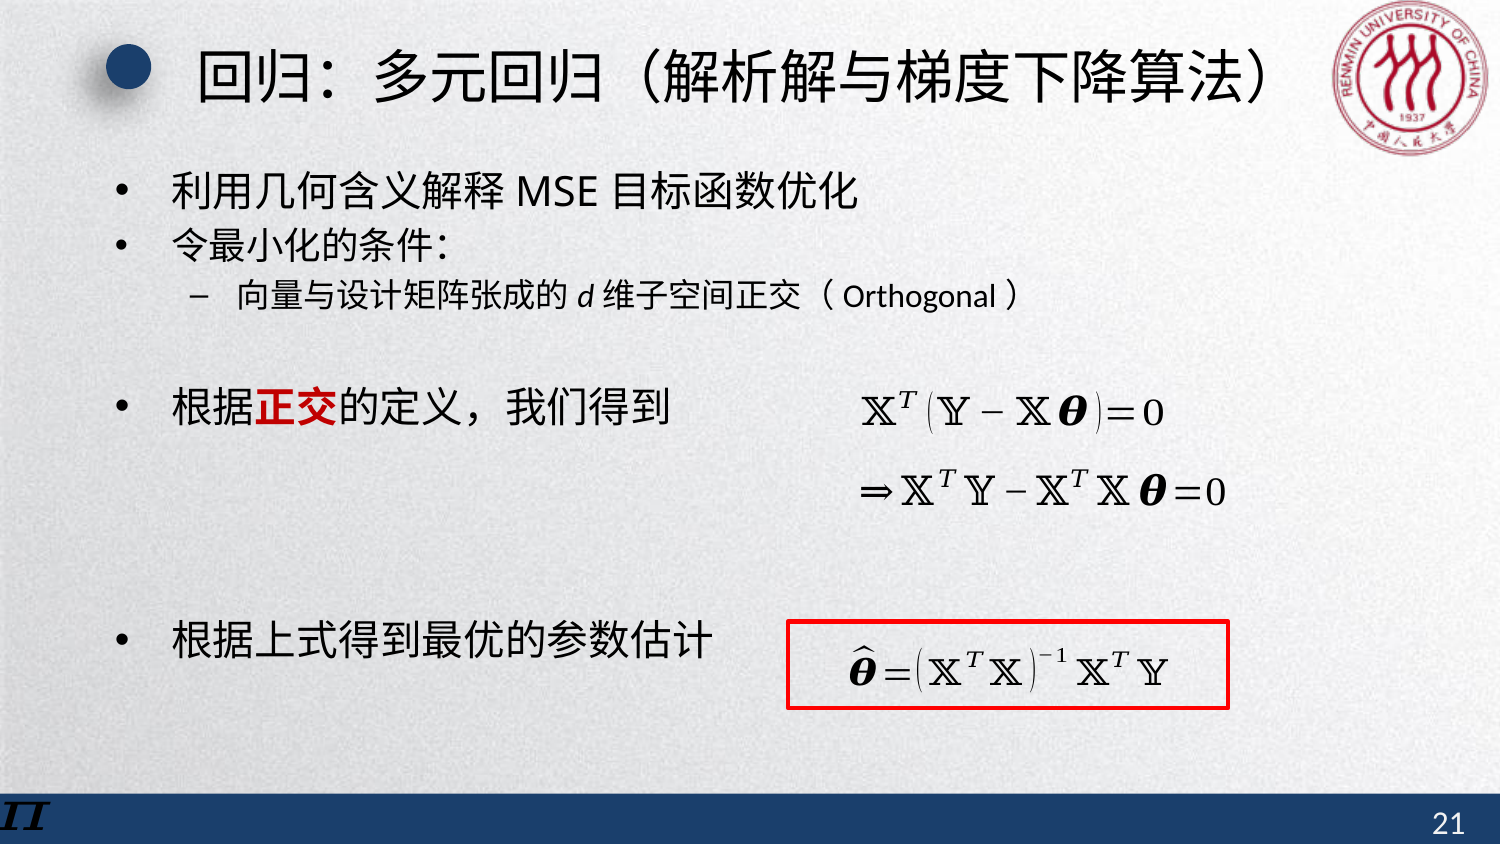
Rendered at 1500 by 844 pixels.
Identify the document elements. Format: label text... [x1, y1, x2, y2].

text_box [786, 619, 1230, 710]
title 回归：多元回归（解析解与梯度下降算法） [75, 33, 1425, 116]
picture [0, 0, 1500, 793]
text_box [74, 132, 1425, 778]
